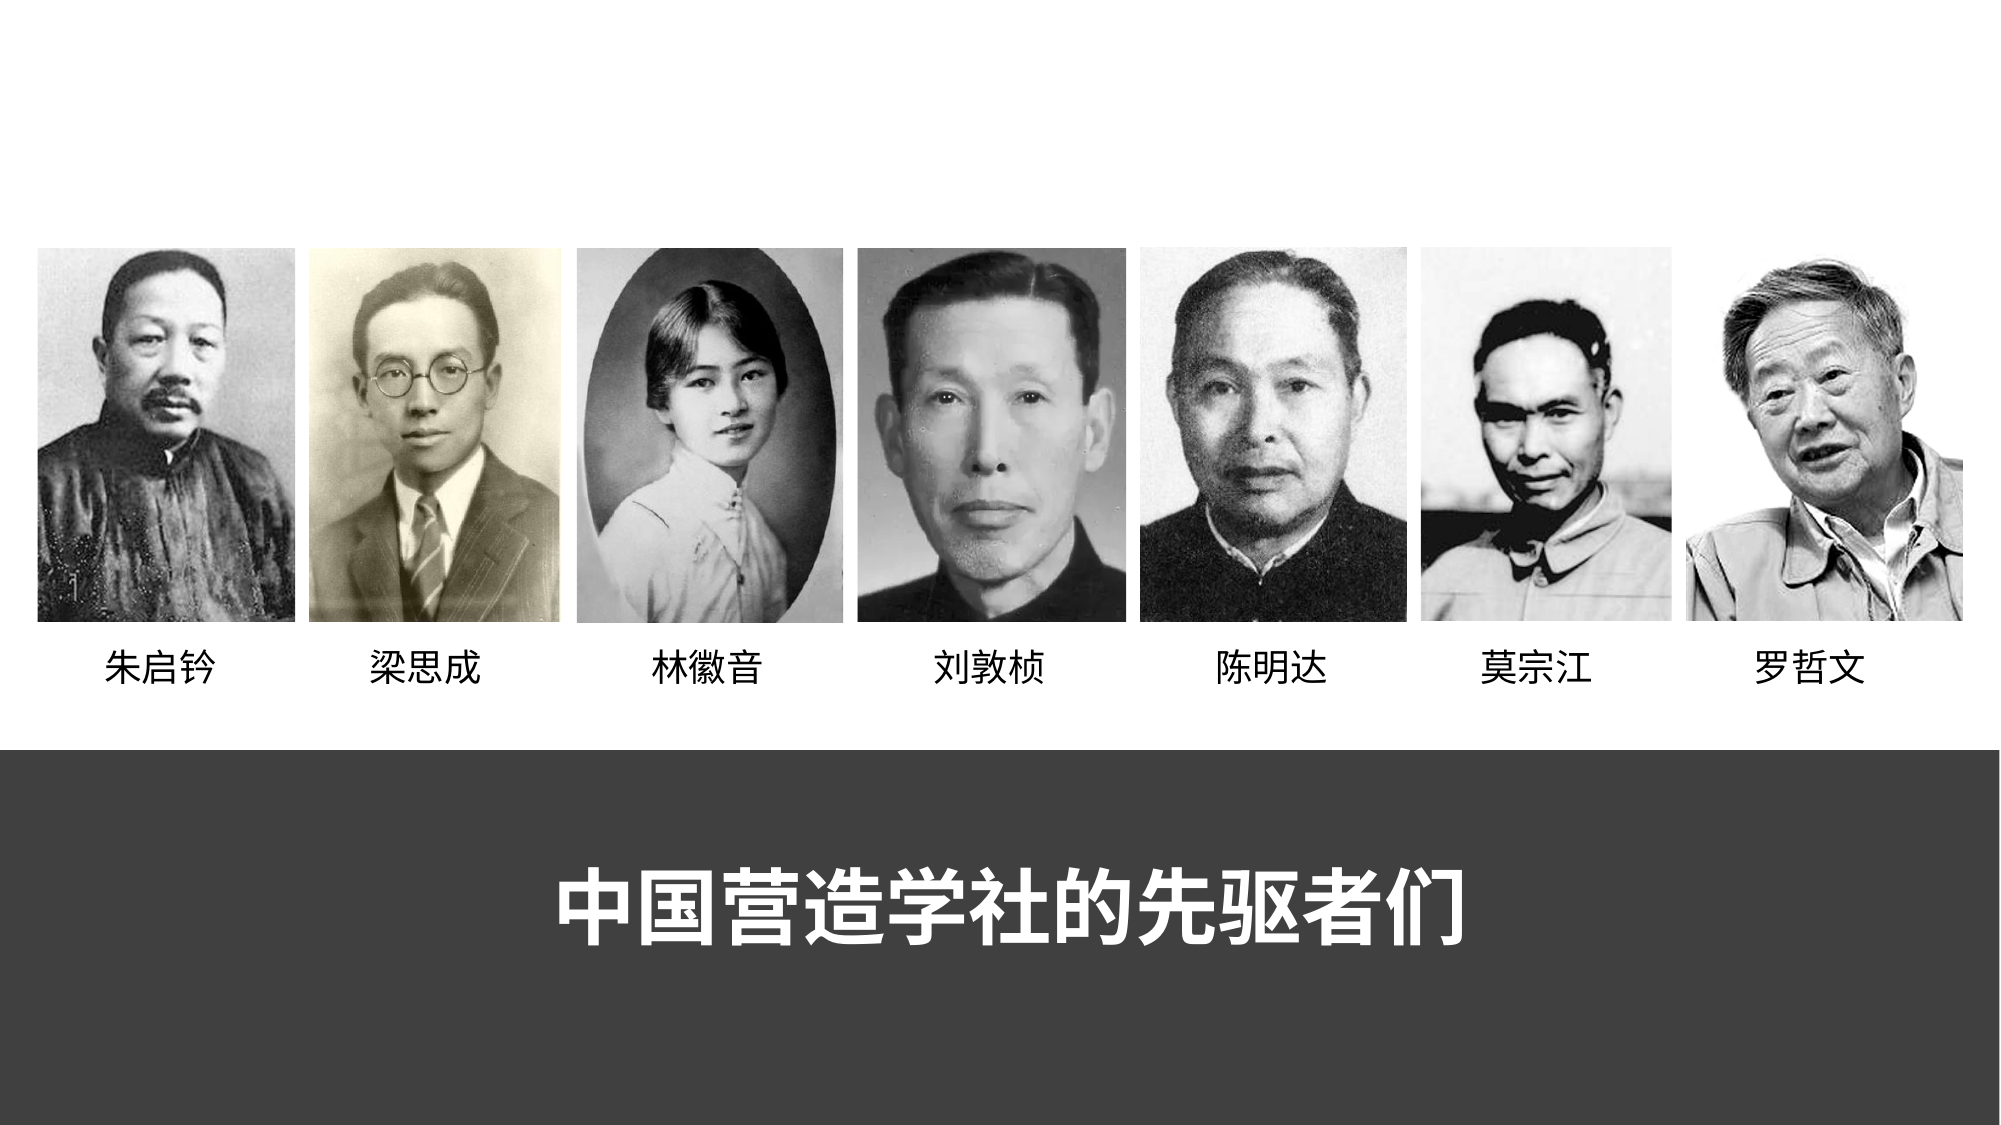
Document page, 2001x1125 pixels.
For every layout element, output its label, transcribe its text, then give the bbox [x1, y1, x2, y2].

title 中国营造学社的先驱者们 [145, 802, 1876, 1020]
text_box 朱启钤 梁思成 林徽音 刘敦桢 陈明达 莫宗江 罗哲文 [29, 636, 1955, 697]
text_box [0, 749, 2000, 1125]
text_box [37, 247, 1963, 623]
